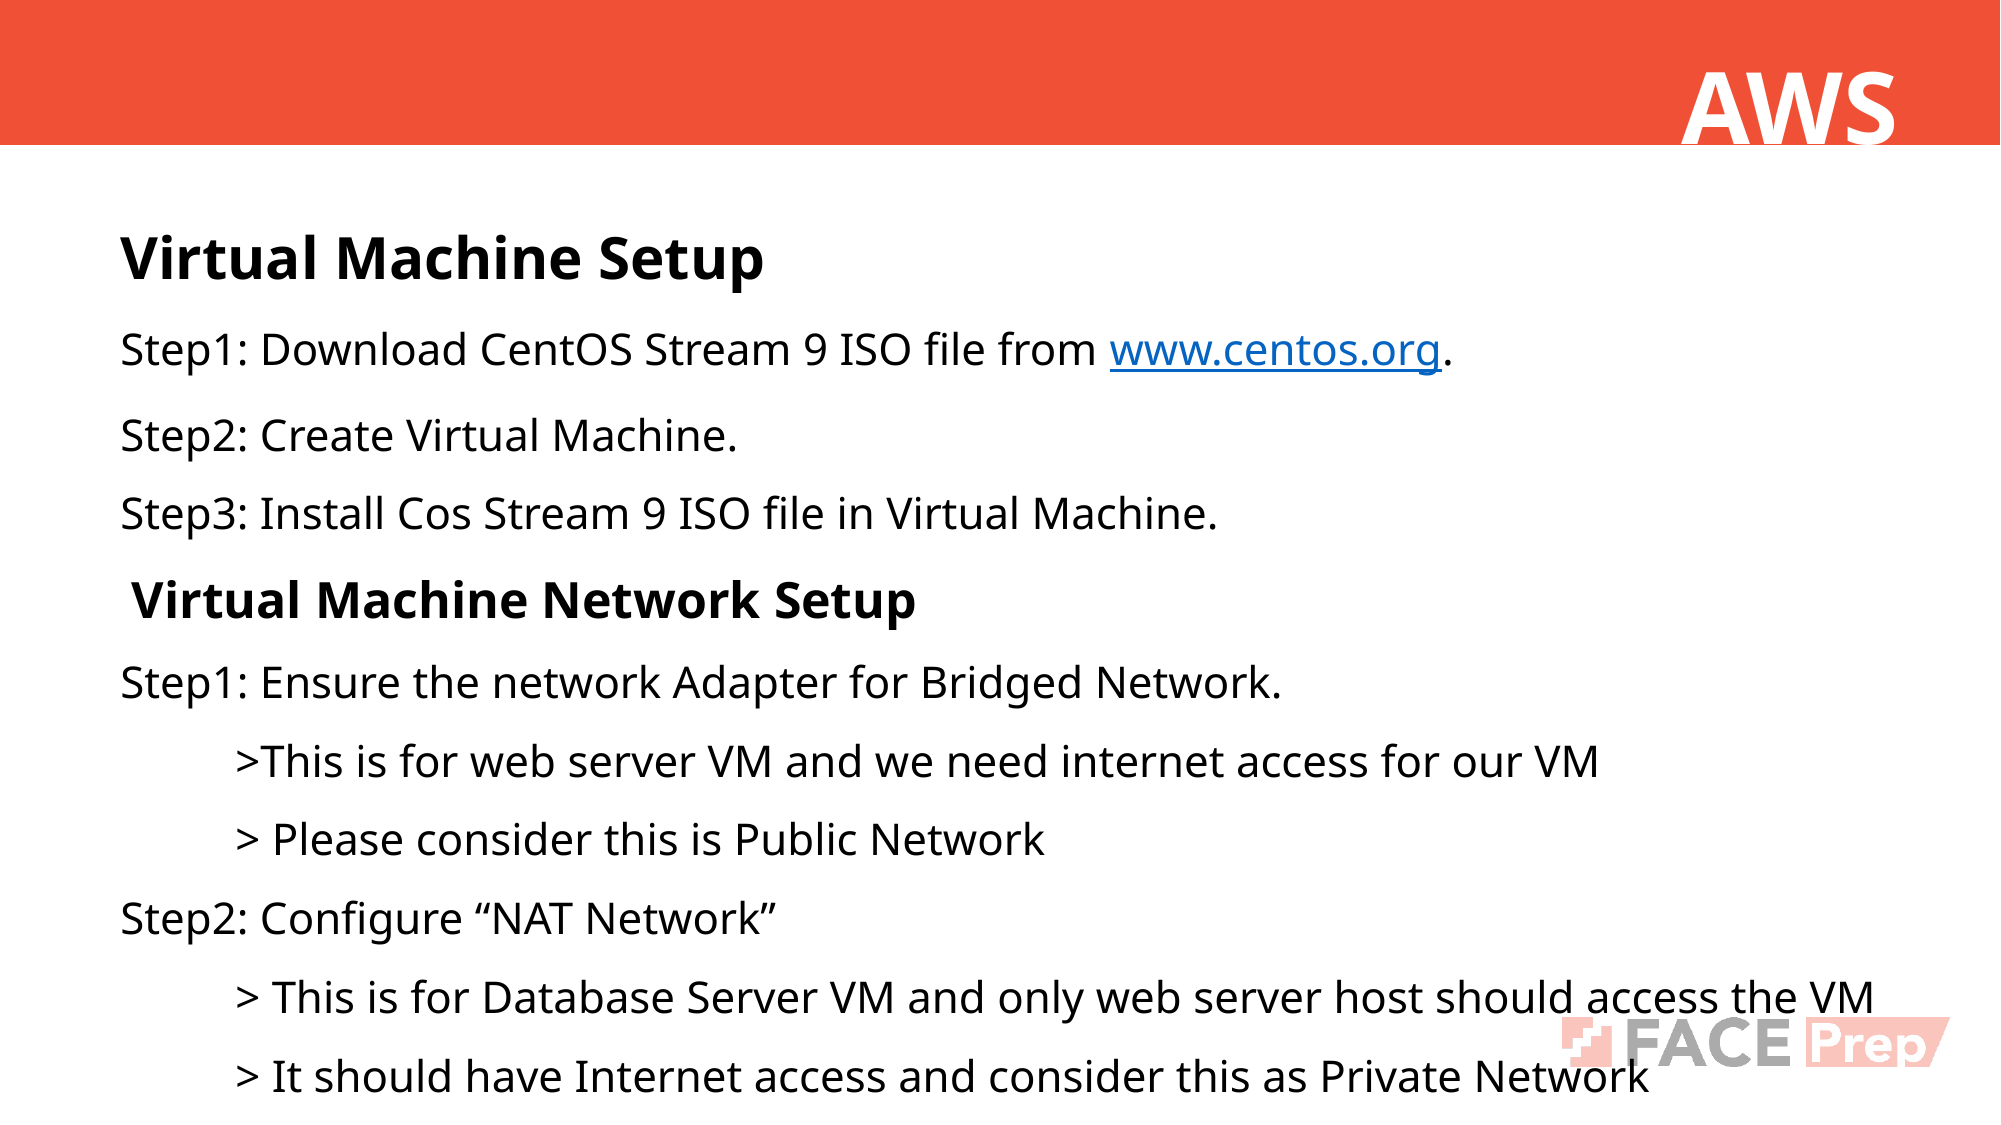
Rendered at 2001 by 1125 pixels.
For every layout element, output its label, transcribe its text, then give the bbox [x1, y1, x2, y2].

text_box AWS [638, 37, 1914, 173]
text_box [0, 1, 2000, 145]
picture [1562, 1017, 1950, 1067]
text_box Virtual Machine Setup Step1: Download CentOS Stream 9 ISO file from www.centos.org. Step2: Create Virtual Machine. Step3: Install Cos Stream 9 ISO file in Virtual Machine. Virtual Machine Network Setup Step1: Ensure the network Adapter for Bridged Network. >This is for web server VM and we need internet access for our VM > Please consider this is Public Network Step2: Configure “NAT Network” > This is for Database Server VM and only web server host should access the VM > It should have Internet access and consider this as Private Network [105, 179, 1895, 1125]
